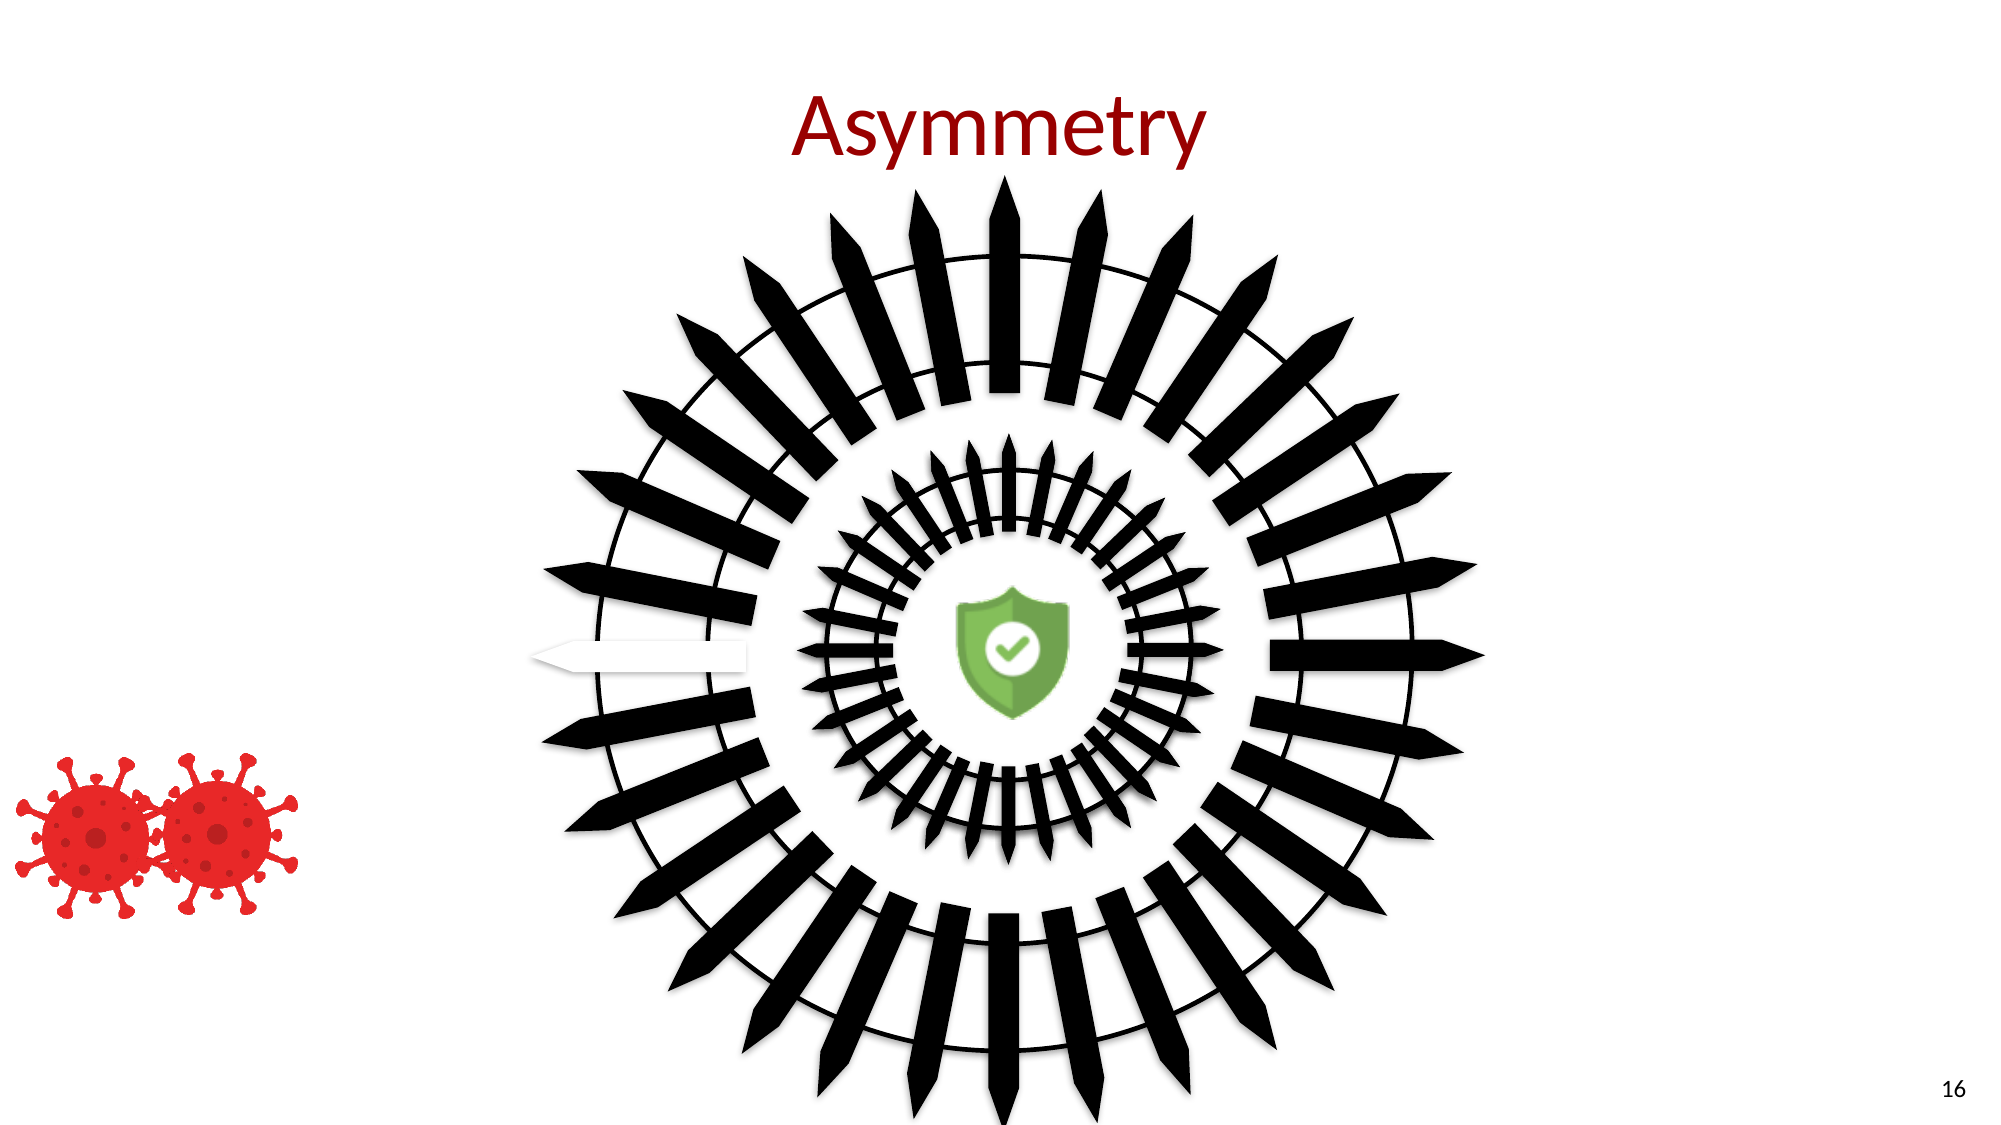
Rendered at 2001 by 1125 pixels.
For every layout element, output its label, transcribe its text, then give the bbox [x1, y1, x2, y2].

picture [14, 753, 298, 919]
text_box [796, 433, 1224, 865]
slide_number 16 [1500, 1057, 1967, 1118]
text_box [530, 175, 1486, 1125]
title Asymmetry [99, 24, 1900, 213]
